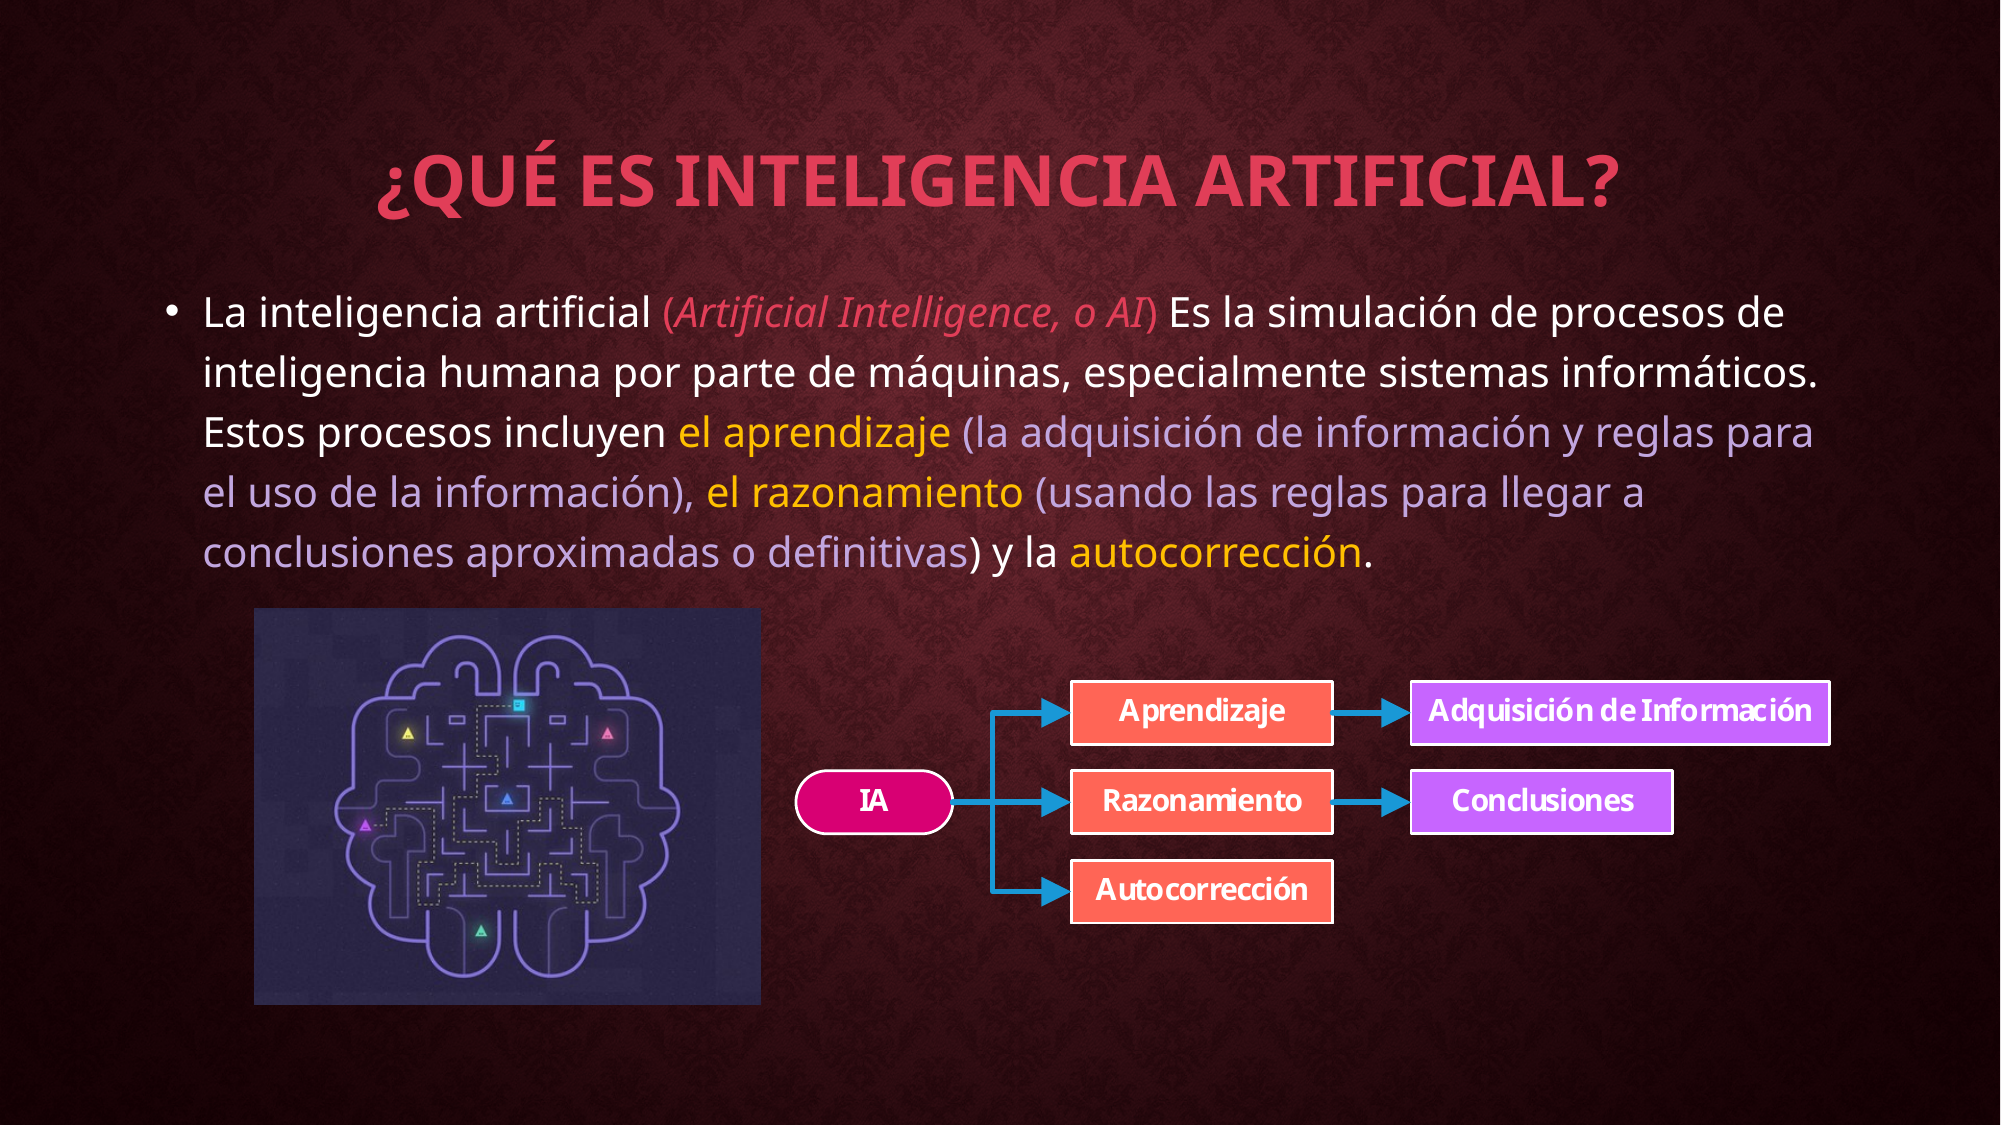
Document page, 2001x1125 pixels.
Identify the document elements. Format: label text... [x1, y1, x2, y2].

picture [789, 675, 1832, 925]
title ¿Qué es Inteligencia artificial? [149, 99, 1849, 267]
list La inteligencia artificial (Artificial Intelligence, o AI) Es la simulación de procesos de inteligencia humana por parte de máquinas, especialmente sistemas informáticos. Estos procesos incluyen el aprendizaje (la adquisición de información y reglas para el uso de la información), el razonamiento (usando las reglas para llegar a conclusiones aproximadas o definitivas) y la autocorrección. [149, 267, 1849, 950]
picture [254, 608, 762, 1006]
